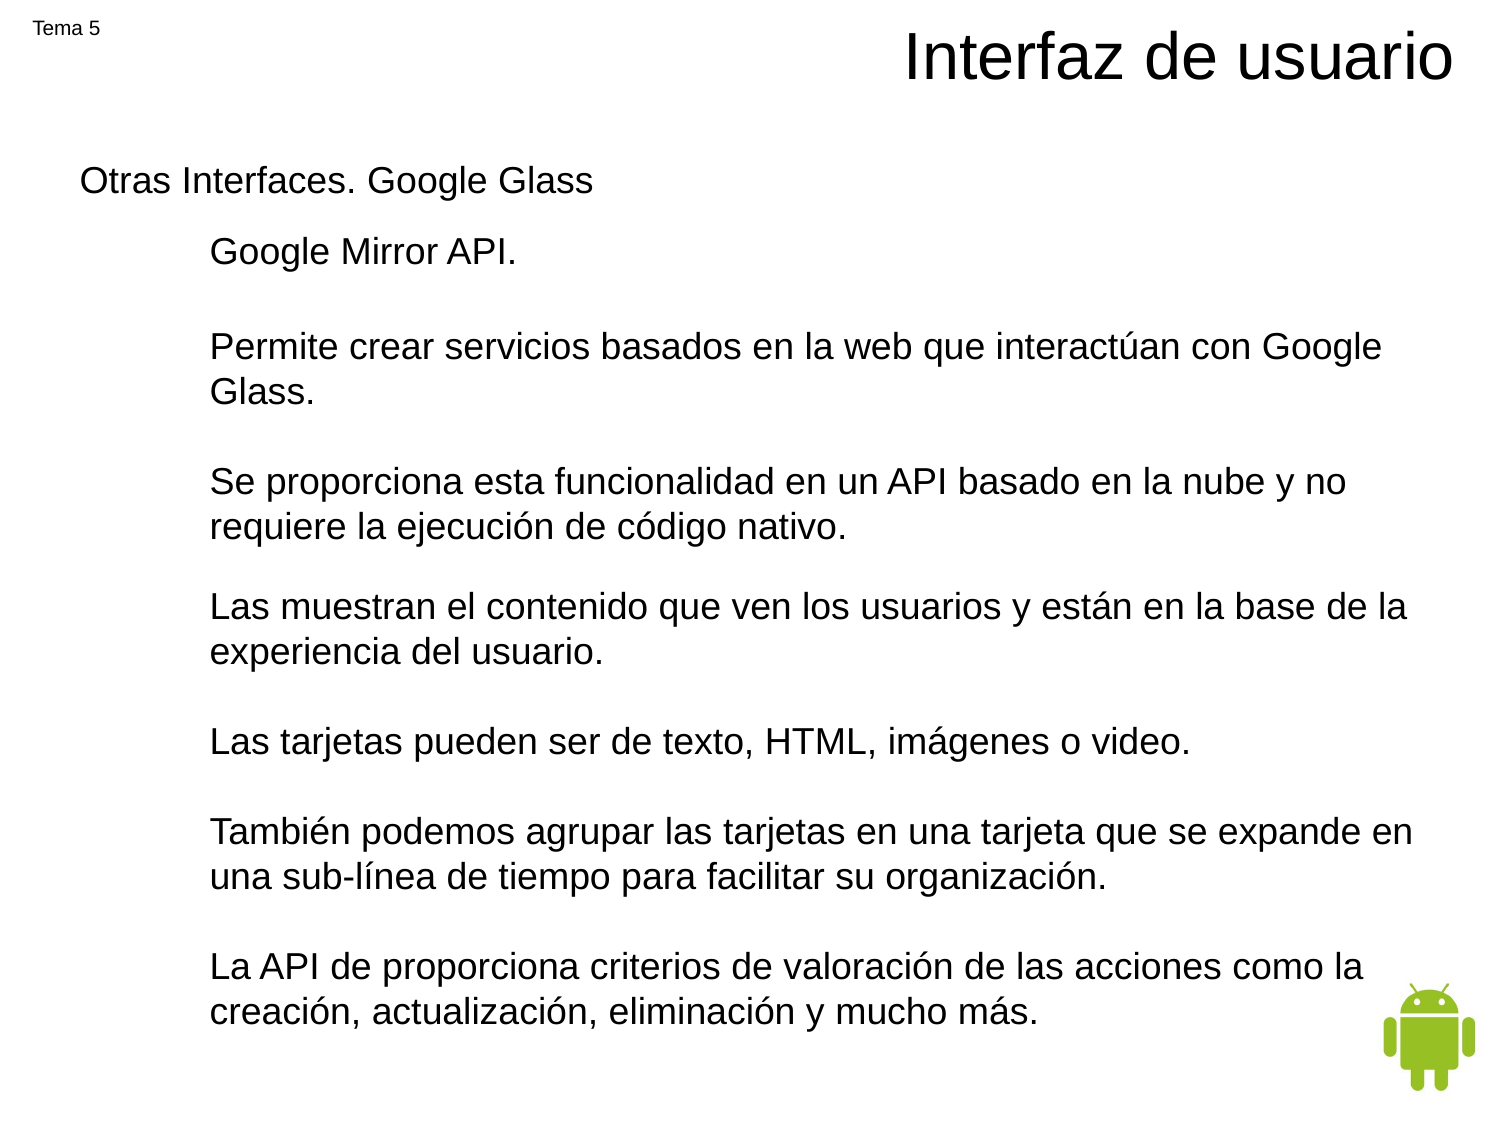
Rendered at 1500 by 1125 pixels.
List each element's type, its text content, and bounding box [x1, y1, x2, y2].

text_box Otras Interfaces. Google Glass [64, 148, 691, 209]
picture [1375, 975, 1483, 1097]
text_box Tema 5 [17, 7, 195, 48]
title Interfaz de usuario [643, 30, 1471, 76]
text_box Permite crear servicios basados ​​en la web que interactúan con Google Glass. Se proporciona esta funcionalidad en un API basado en la nube y no requiere la ejecución de código nativo. [194, 314, 1471, 555]
text_box Google Mirror API. [194, 219, 1471, 280]
text_box Las muestran el contenido que ven los usuarios y están en la base de la experiencia del usuario. Las tarjetas pueden ser de texto, HTML, imágenes o video. También podemos agrupar las tarjetas en una tarjeta que se expande en una sub-línea de tiempo para facilitar su organización. La API de proporciona criterios de valoración de las acciones como la creación, actualización, eliminación y mucho más. [194, 574, 1471, 1039]
